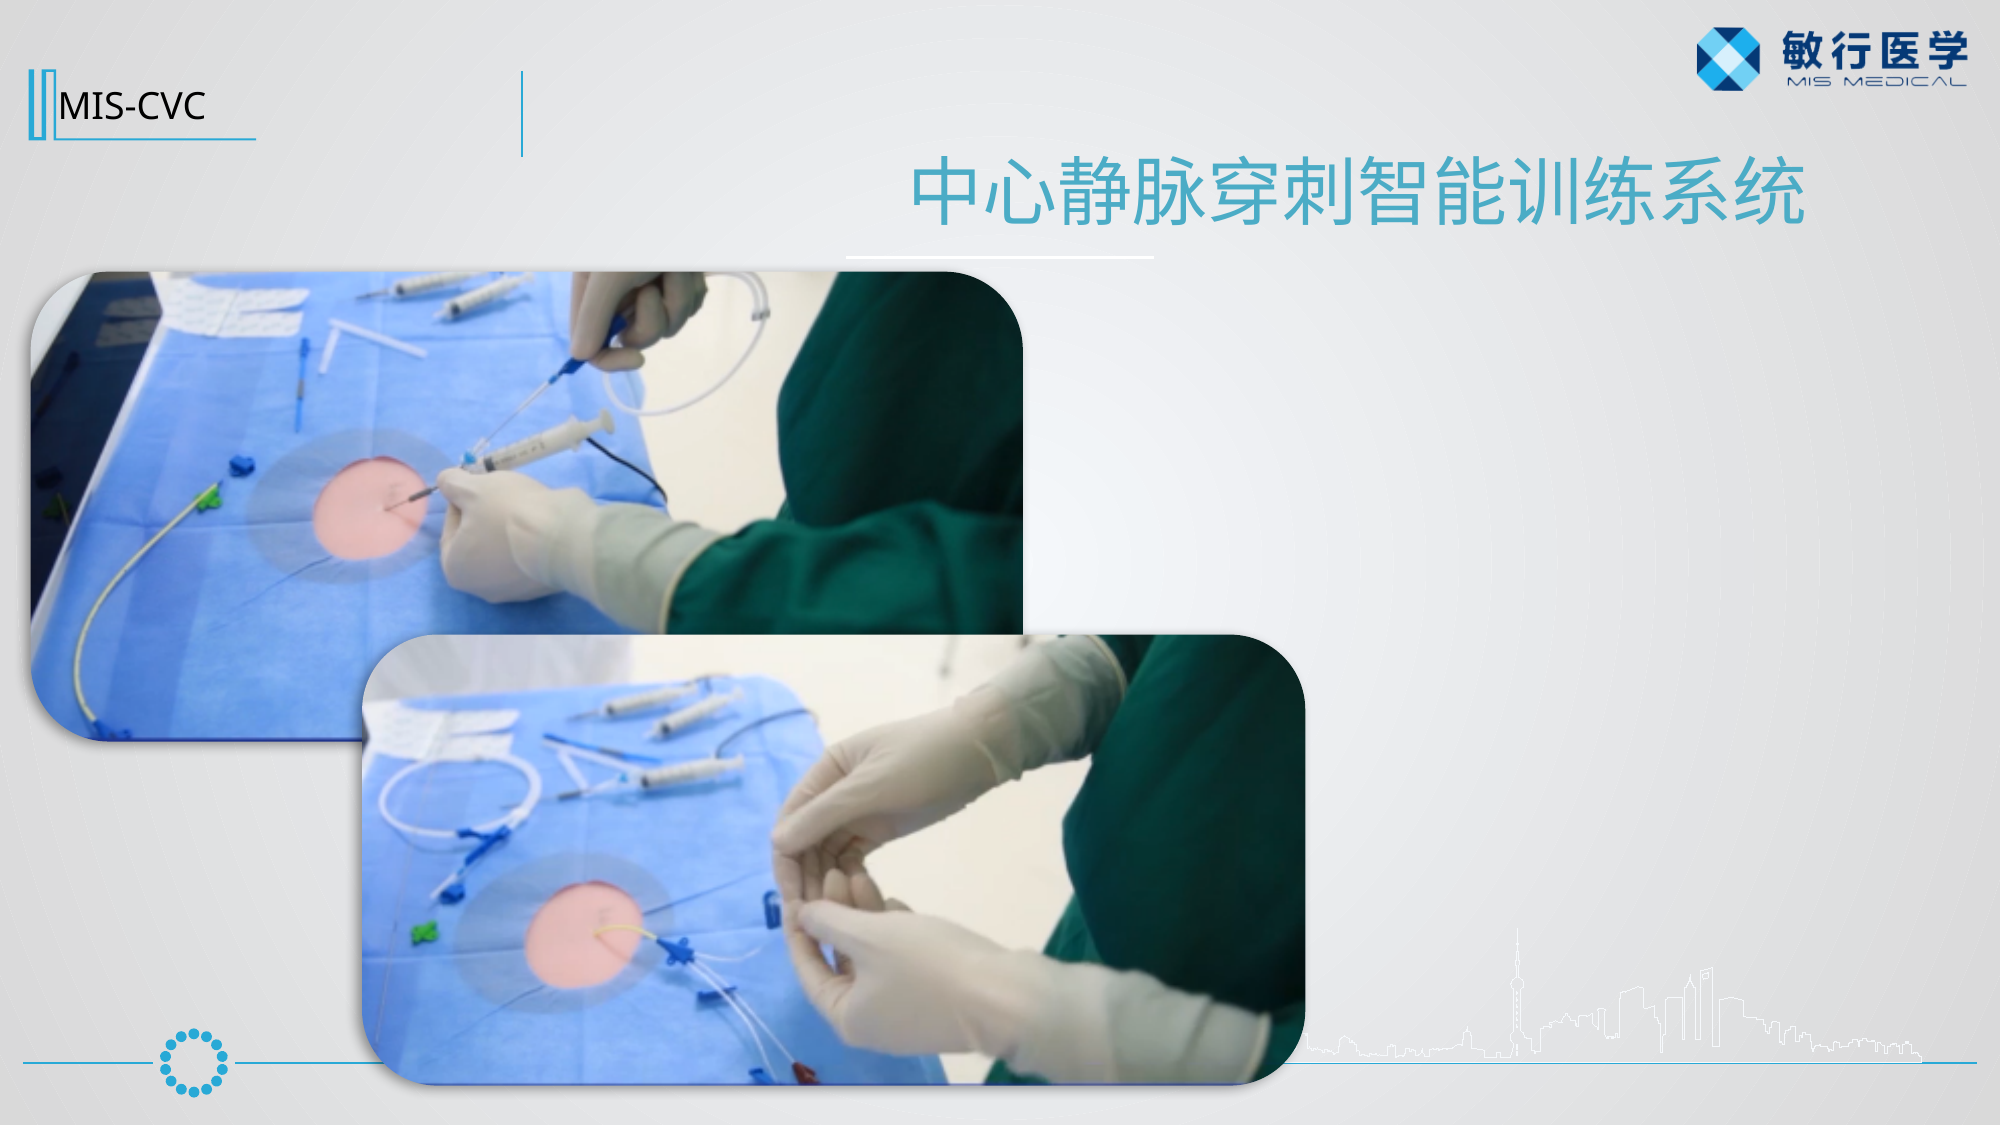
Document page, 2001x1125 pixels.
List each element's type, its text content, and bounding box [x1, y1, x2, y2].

text_box MIS-CVC [42, 74, 303, 135]
text_box 中心静脉穿刺智能训练系统 [892, 137, 1823, 242]
picture [1675, 7, 1993, 114]
picture [30, 271, 1306, 1087]
slide_number [169, 1039, 218, 1086]
